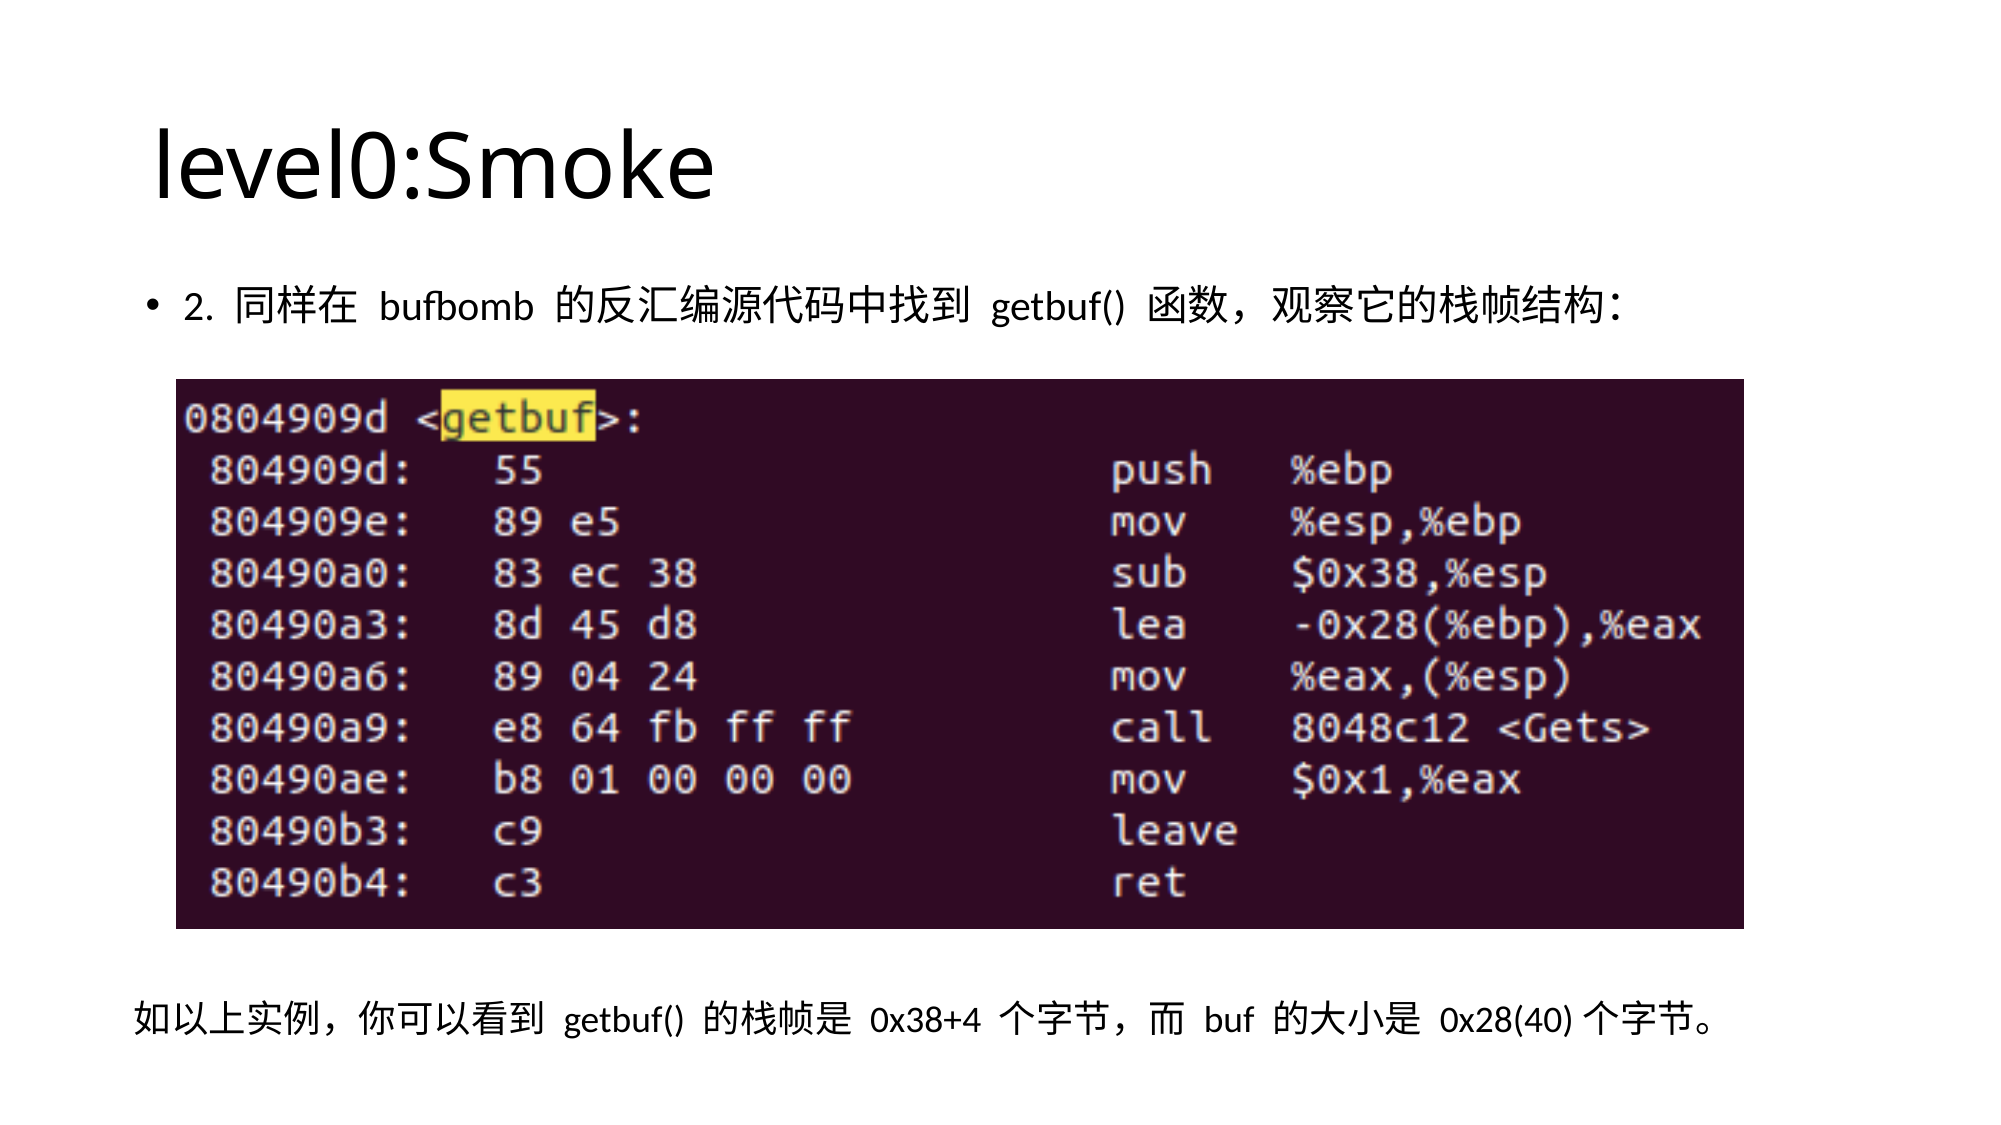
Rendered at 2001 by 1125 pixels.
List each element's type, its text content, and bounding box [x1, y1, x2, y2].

picture [176, 379, 1744, 929]
title level0:Smoke [137, 59, 1863, 278]
text_box 2. 同样在 bufbomb 的反汇编源代码中找到 getbuf() 函数，观察它的栈帧结构： [130, 246, 1856, 358]
text_box 如以上实例，你可以看到 getbuf() 的栈帧是 0x38+4 个字节，而 buf 的大小是 0x28(40)个字节。 [118, 987, 1923, 1047]
